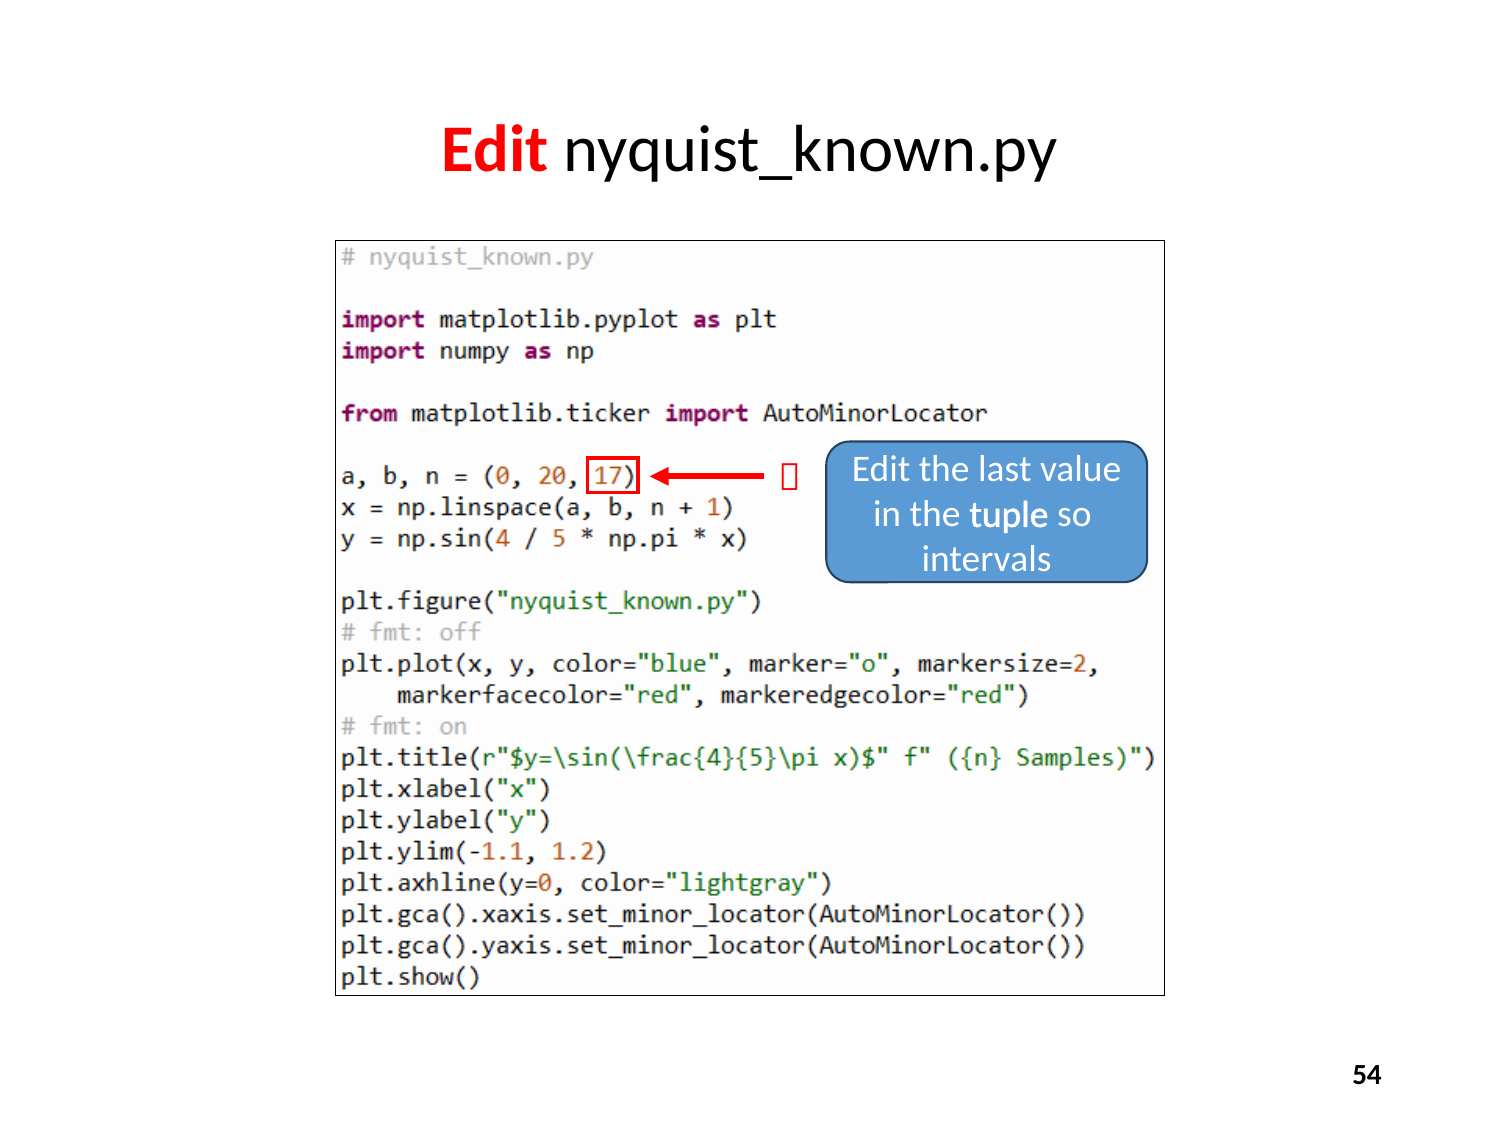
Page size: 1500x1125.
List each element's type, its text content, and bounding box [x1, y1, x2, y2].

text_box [649, 445, 827, 507]
title Edit nyquist_known.py [103, 59, 1397, 241]
slide_number 54 [1059, 1042, 1397, 1103]
picture [335, 240, 1165, 996]
